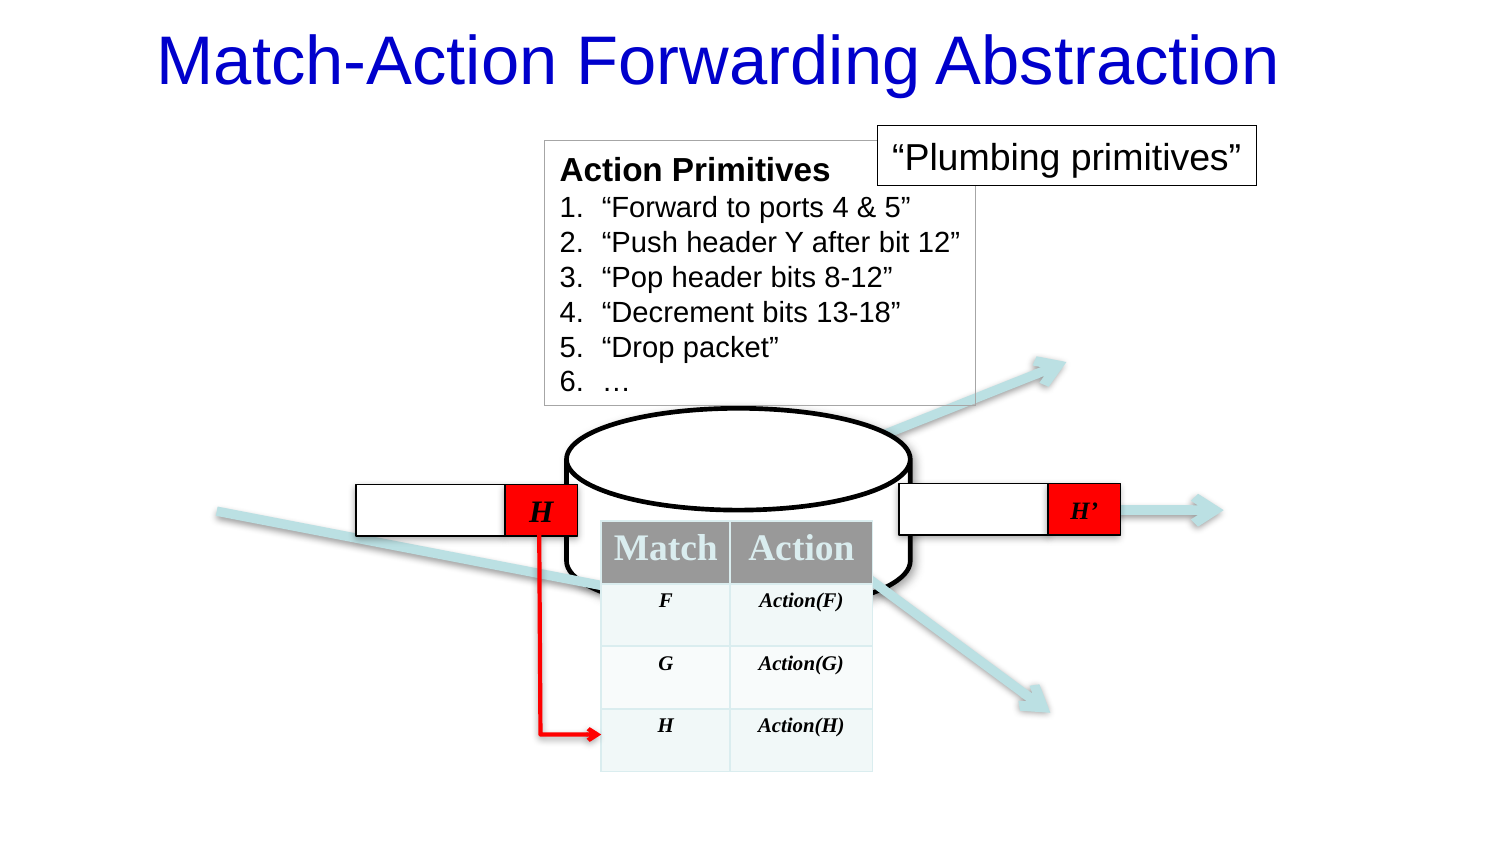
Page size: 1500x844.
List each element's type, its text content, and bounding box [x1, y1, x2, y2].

table_cell F [602, 585, 729, 645]
table_cell H [602, 710, 729, 771]
table_cell Action(F) [731, 585, 833, 645]
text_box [873, 361, 1067, 439]
table_cell Action(H) [731, 710, 872, 771]
text_box Action Primitives “Forward to ports 4 & 5” “Push header Y after bit 12” “Pop header bits 8-12” “Decrement bits 13-18” “Drop packet” … [544, 140, 976, 406]
table_header Action [731, 522, 872, 583]
text_box “Plumbing primitives” [877, 125, 1257, 186]
table_header Match [602, 522, 729, 583]
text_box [355, 484, 578, 537]
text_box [898, 483, 1121, 536]
title Match-Action Forwarding Abstraction [50, 0, 1388, 127]
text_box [838, 556, 1051, 714]
table_cell G [602, 647, 729, 708]
table_cell Action(G) [731, 647, 833, 708]
text_box [566, 408, 911, 579]
text_box [537, 544, 602, 742]
